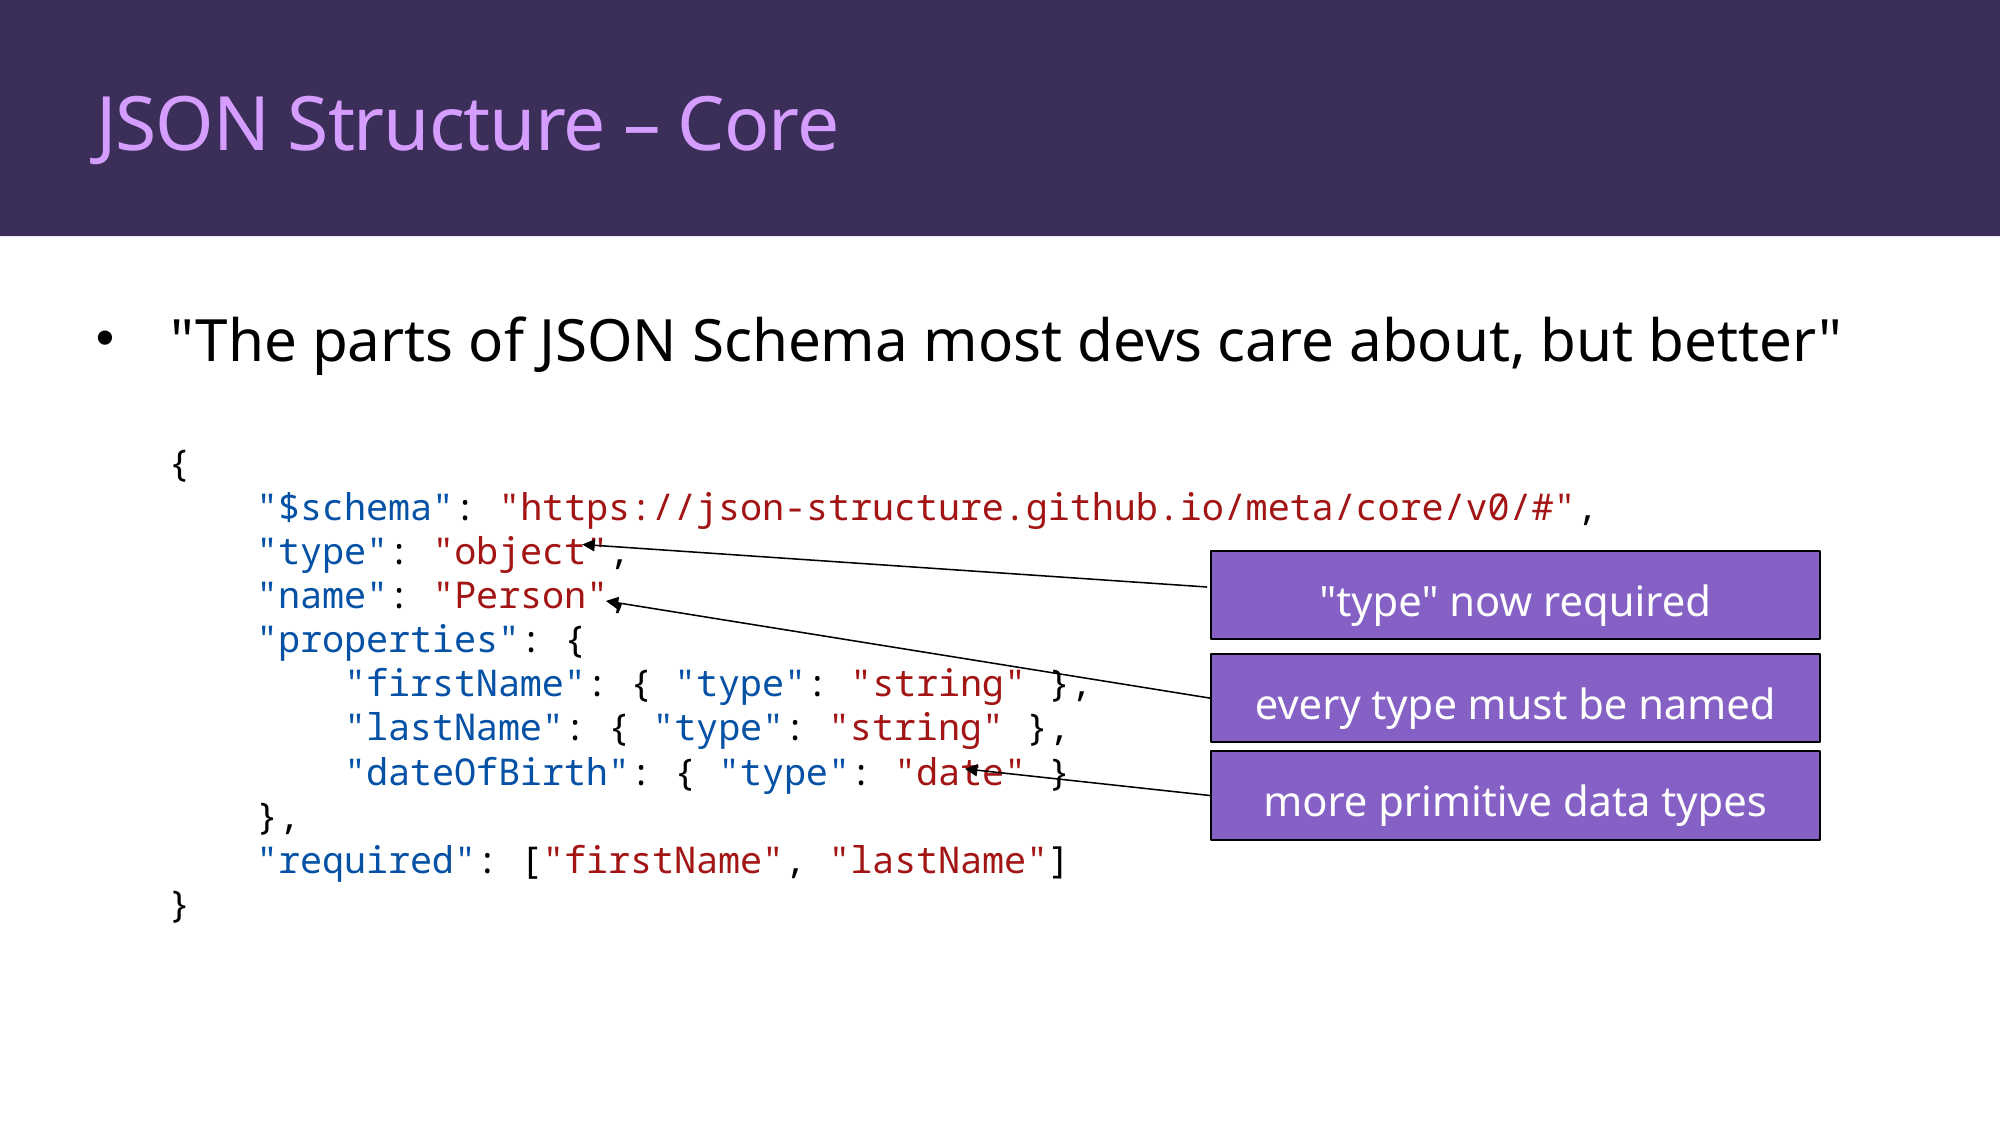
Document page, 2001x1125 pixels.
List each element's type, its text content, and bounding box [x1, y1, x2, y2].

text_box "type" now required [1210, 550, 1821, 640]
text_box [581, 544, 1208, 588]
text_box { "$schema": "https://json-structure.github.io/meta/core/v0/#", "type": "object", "name": "Person", "properties": { "firstName": { "type": "string" }, "lastName": { "type": "string" }, "dateOfBirth": { "type": "date" } }, "required": ["firstName", "lastName"] } [153, 432, 1918, 933]
text_box more primitive data types [1210, 751, 1821, 841]
text_box every type must be named [1210, 653, 1821, 743]
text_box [605, 600, 1211, 699]
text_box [964, 768, 1211, 796]
title JSON Structure – Core [96, 75, 1904, 166]
list "The parts of JSON Schema most devs care about, but better" [95, 302, 1904, 374]
